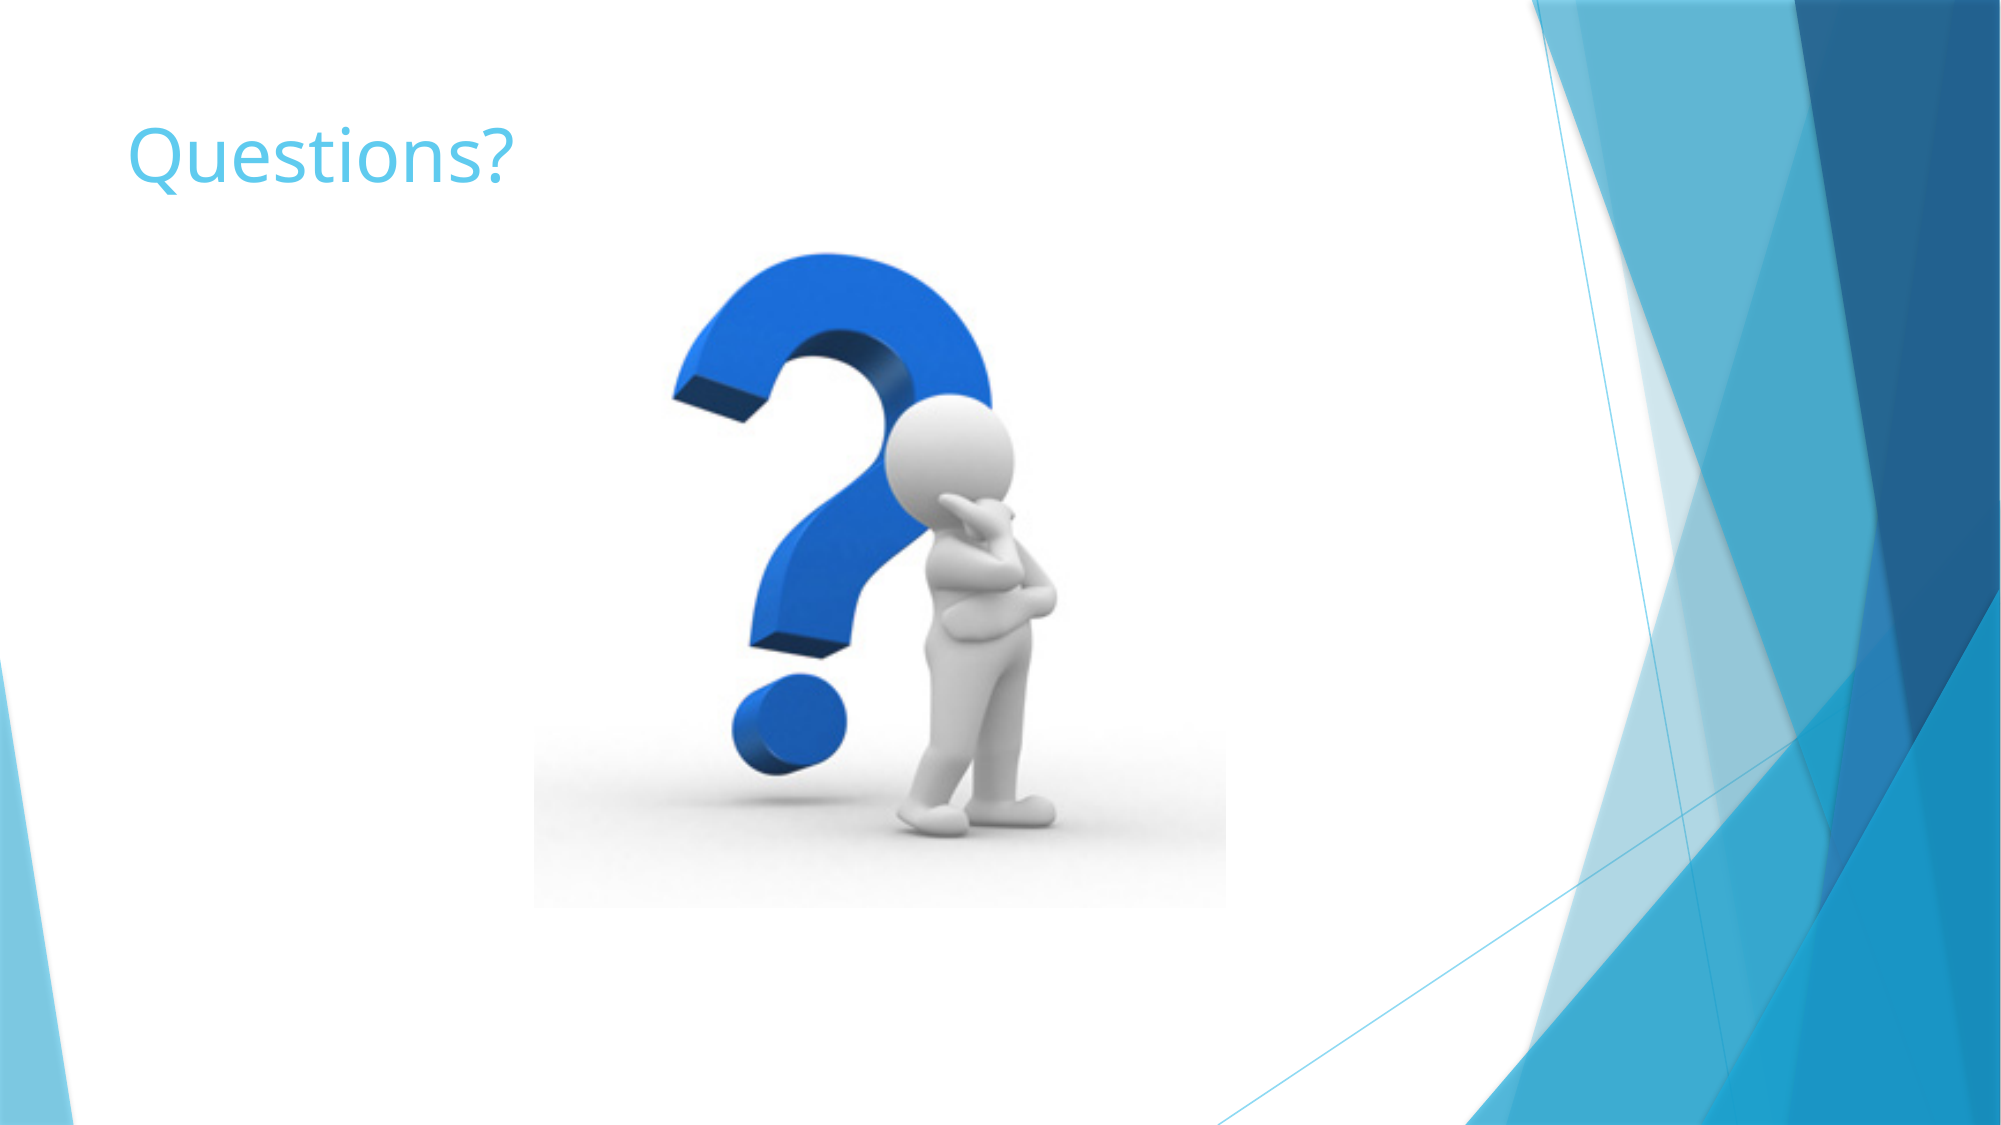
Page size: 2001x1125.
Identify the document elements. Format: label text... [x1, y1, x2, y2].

picture [533, 216, 1226, 909]
title Questions? [111, 99, 1522, 317]
